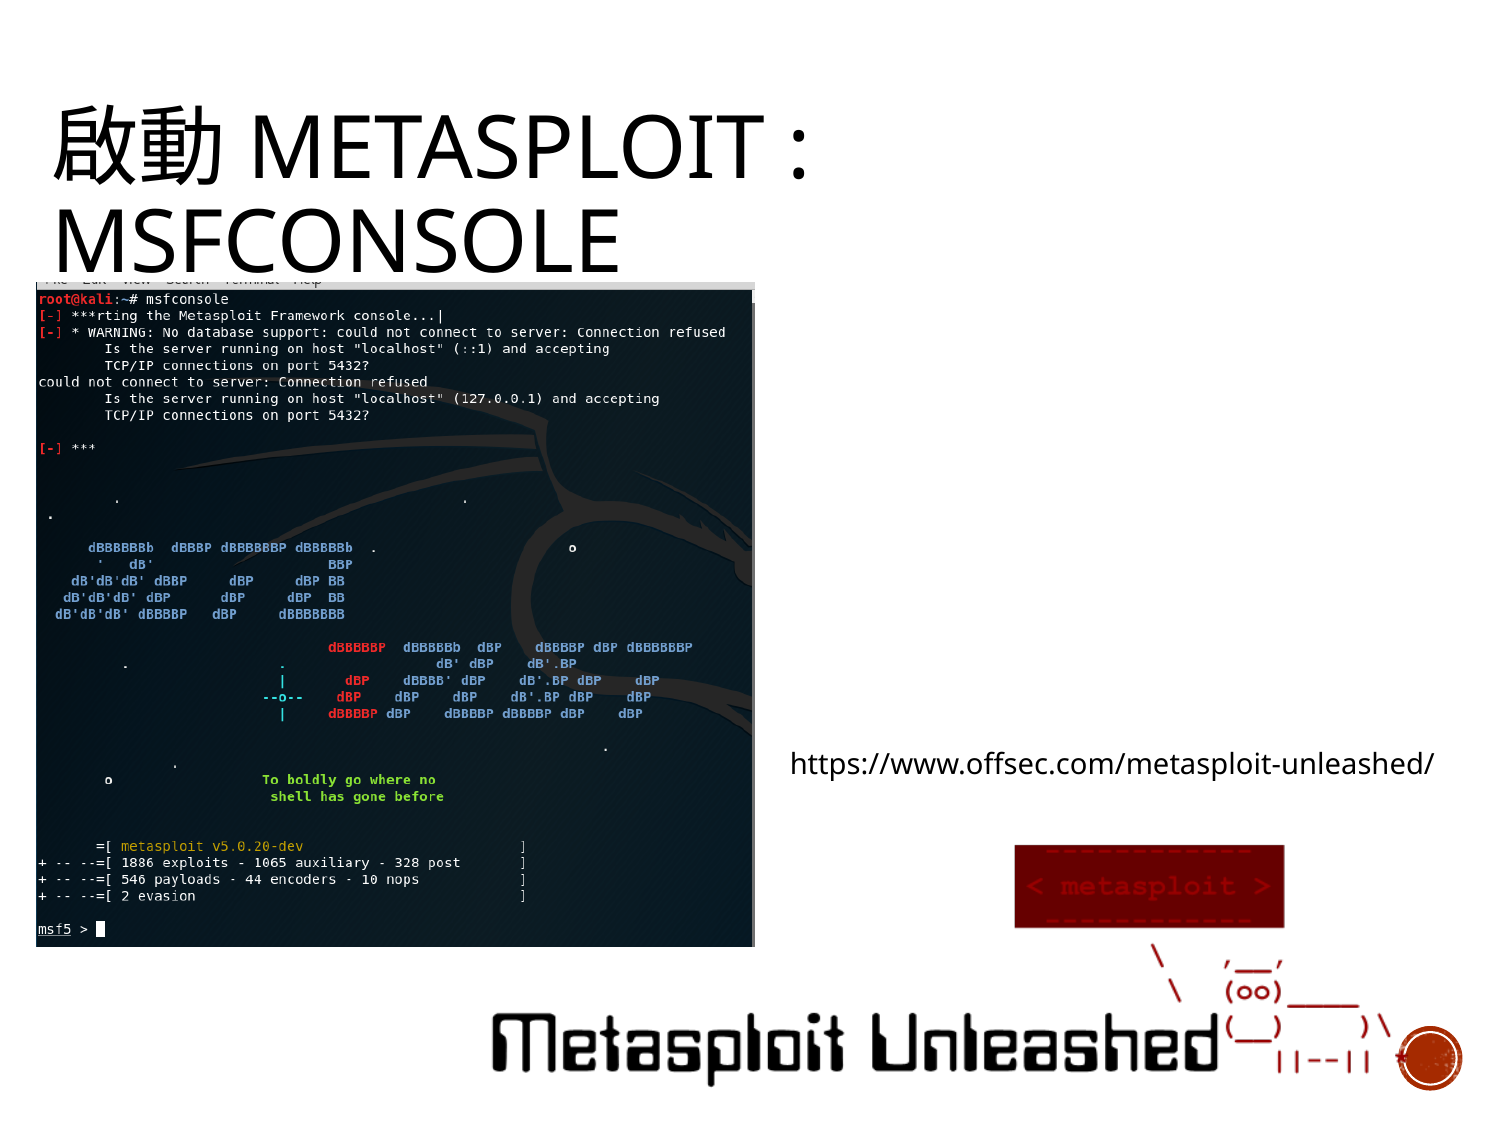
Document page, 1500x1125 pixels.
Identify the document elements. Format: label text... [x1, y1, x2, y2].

title 啟動metasploit : msfconsole [36, 130, 1312, 264]
picture [441, 807, 1459, 1125]
text_box https://www.offsec.com/metasploit-unleashed/ [774, 738, 1459, 788]
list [39, 285, 754, 946]
